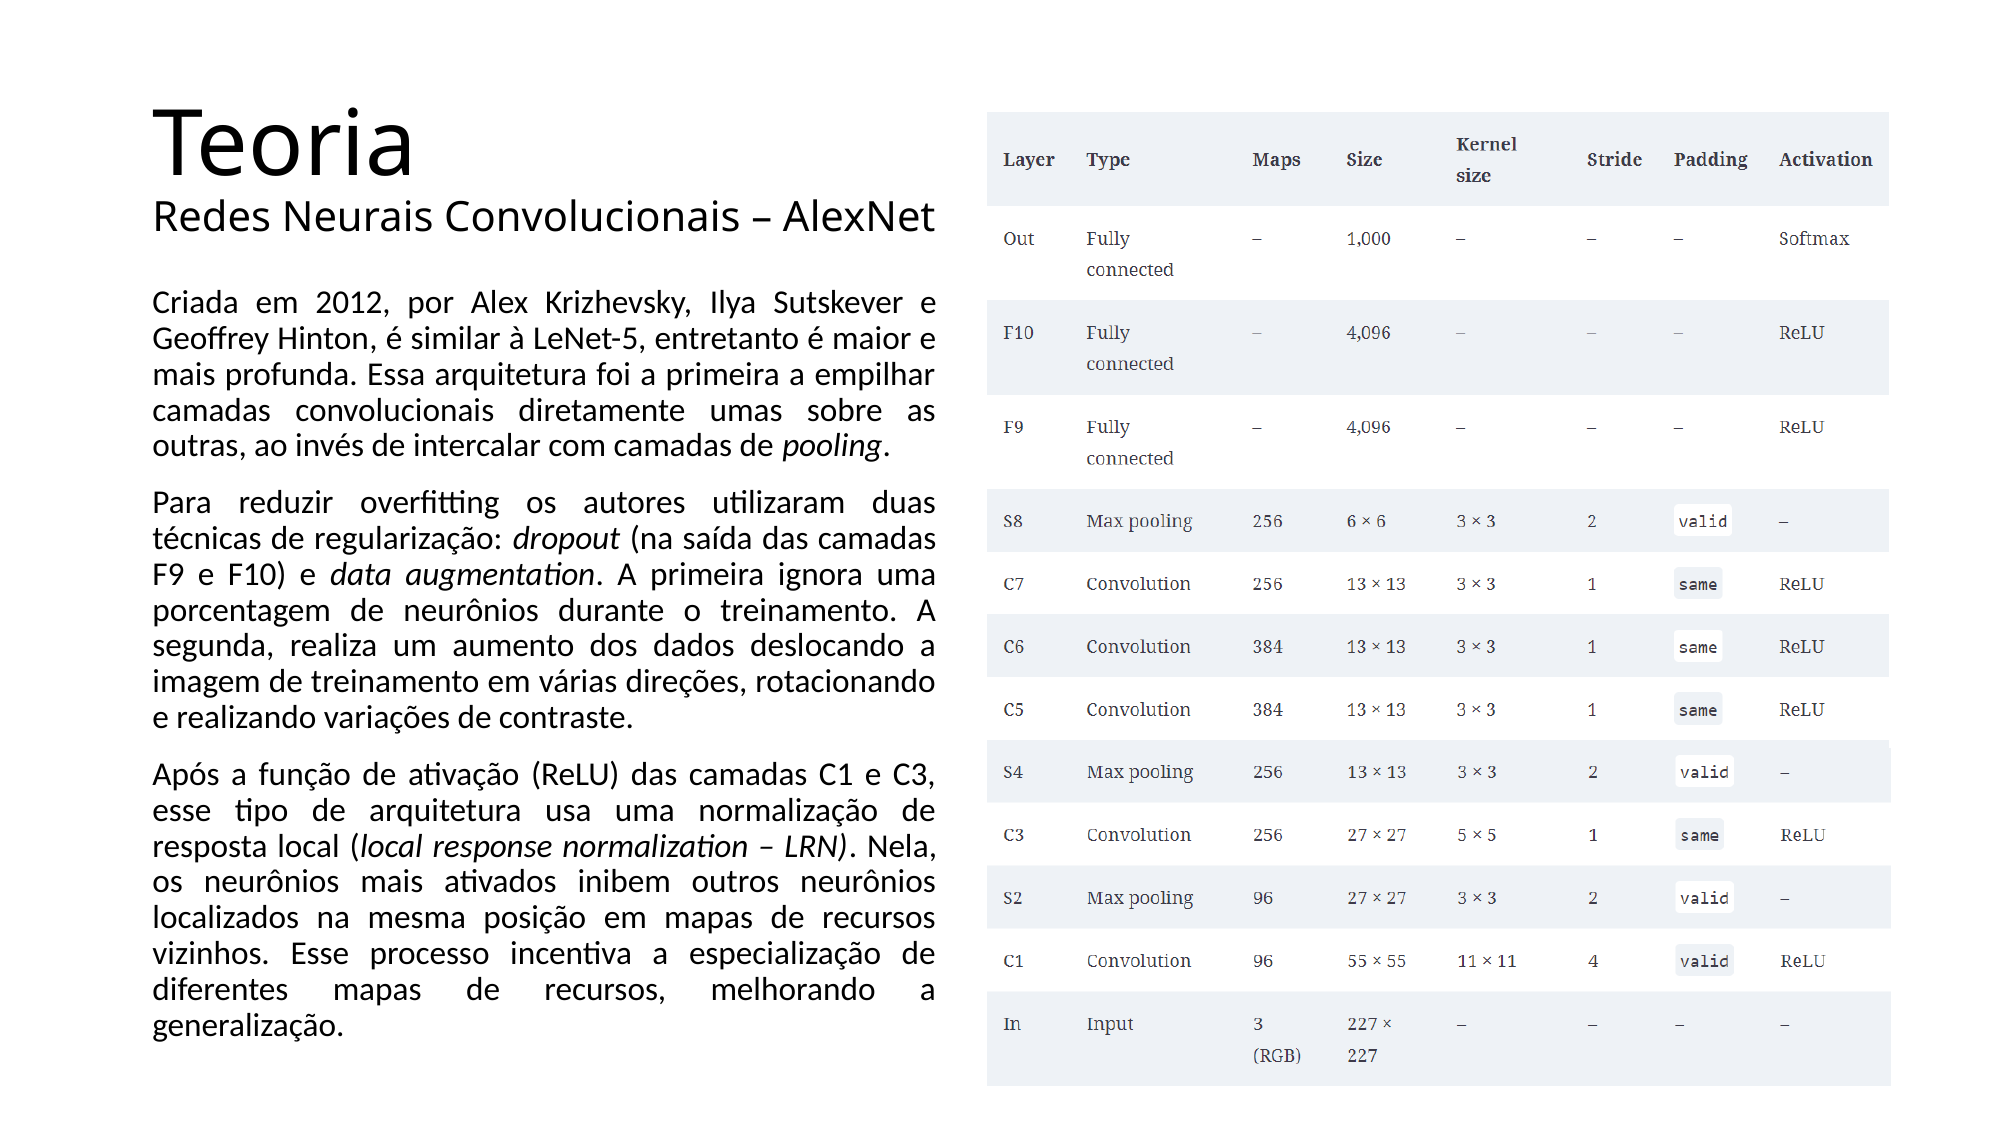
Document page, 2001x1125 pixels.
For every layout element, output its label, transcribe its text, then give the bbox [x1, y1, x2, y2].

title Teoria Redes Neurais Convolucionais – AlexNet [137, 59, 1863, 278]
picture [983, 107, 1894, 1091]
list Criada em 2012, por Alex Krizhevsky, Ilya Sutskever e Geoffrey Hinton, é similar à LeNet-5, entretanto é maior e mais profunda. Essa arquitetura foi a primeira a empilhar camadas convolucionais diretamente umas sobre as outras, ao invés de intercalar com camadas de pooling. Para reduzir overfitting os autores utilizaram duas técnicas de regularização: dropout (na saída das camadas F9 e F10) e data augmentation. A primeira ignora uma porcentagem de neurônios durante o treinamento. A segunda, realiza um aumento dos dados deslocando a imagem de treinamento em várias direções, rotacionando e realizando variações de contraste. Após a função de ativação (ReLU) das camadas C1 e C3, esse tipo de arquitetura usa uma normalização de resposta local (local response normalization – LRN). Nela, os neurônios mais ativados inibem outros neurônios localizados na mesma posição em mapas de recursos vizinhos. Esse processo incentiva a especialização de diferentes mapas de recursos, melhorando a generalização. [137, 277, 953, 1091]
